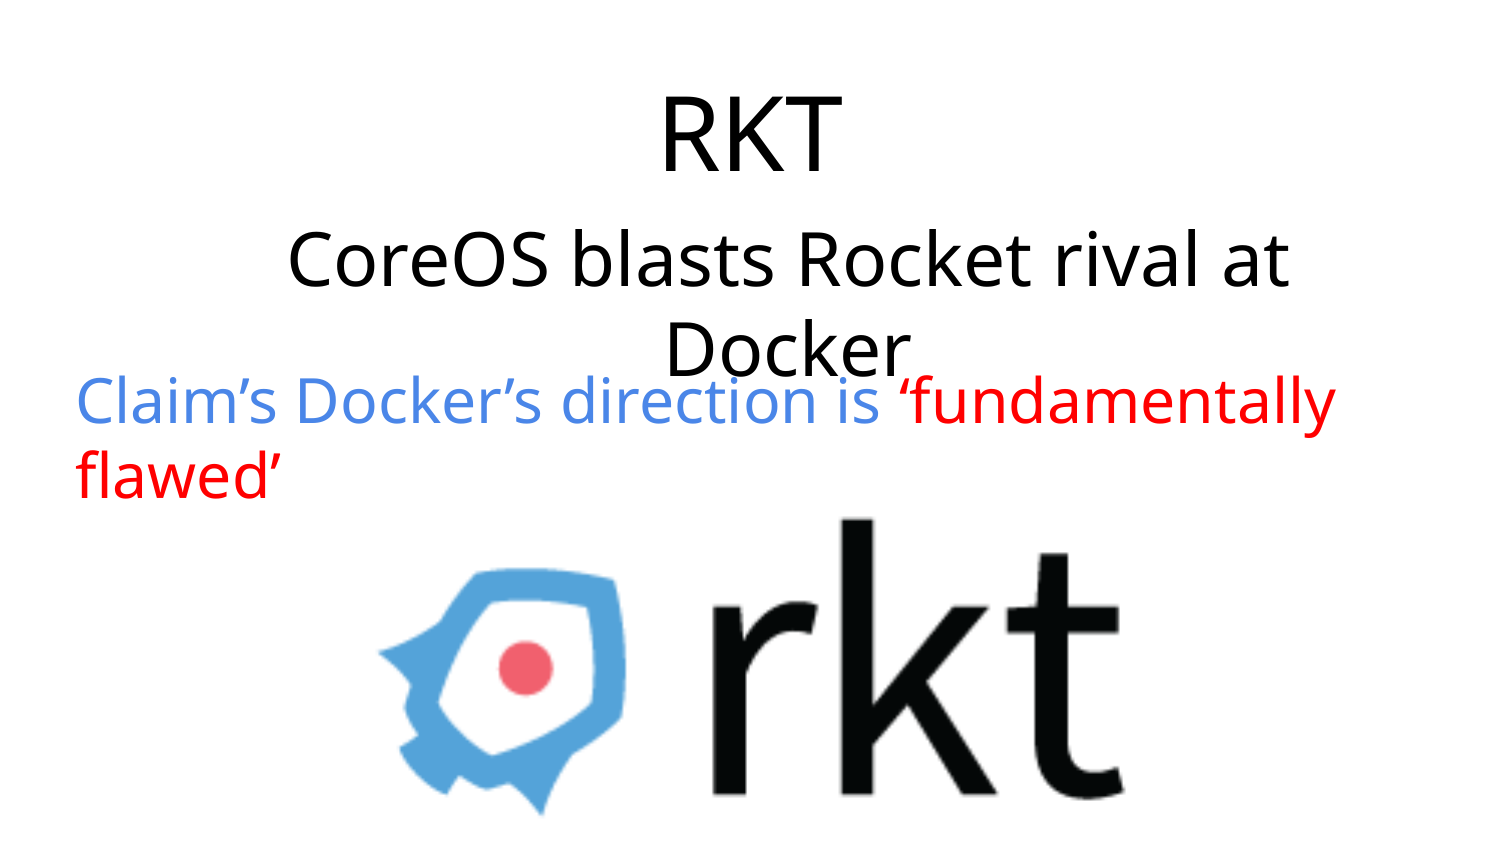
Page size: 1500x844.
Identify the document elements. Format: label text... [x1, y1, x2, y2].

picture [367, 505, 1133, 829]
text_box RKT [461, 52, 1039, 165]
text_box CoreOS blasts Rocket rival at Docker [142, 196, 1435, 310]
text_box Claim’s Docker’s direction is ‘fundamentally flawed’ [60, 345, 1488, 459]
